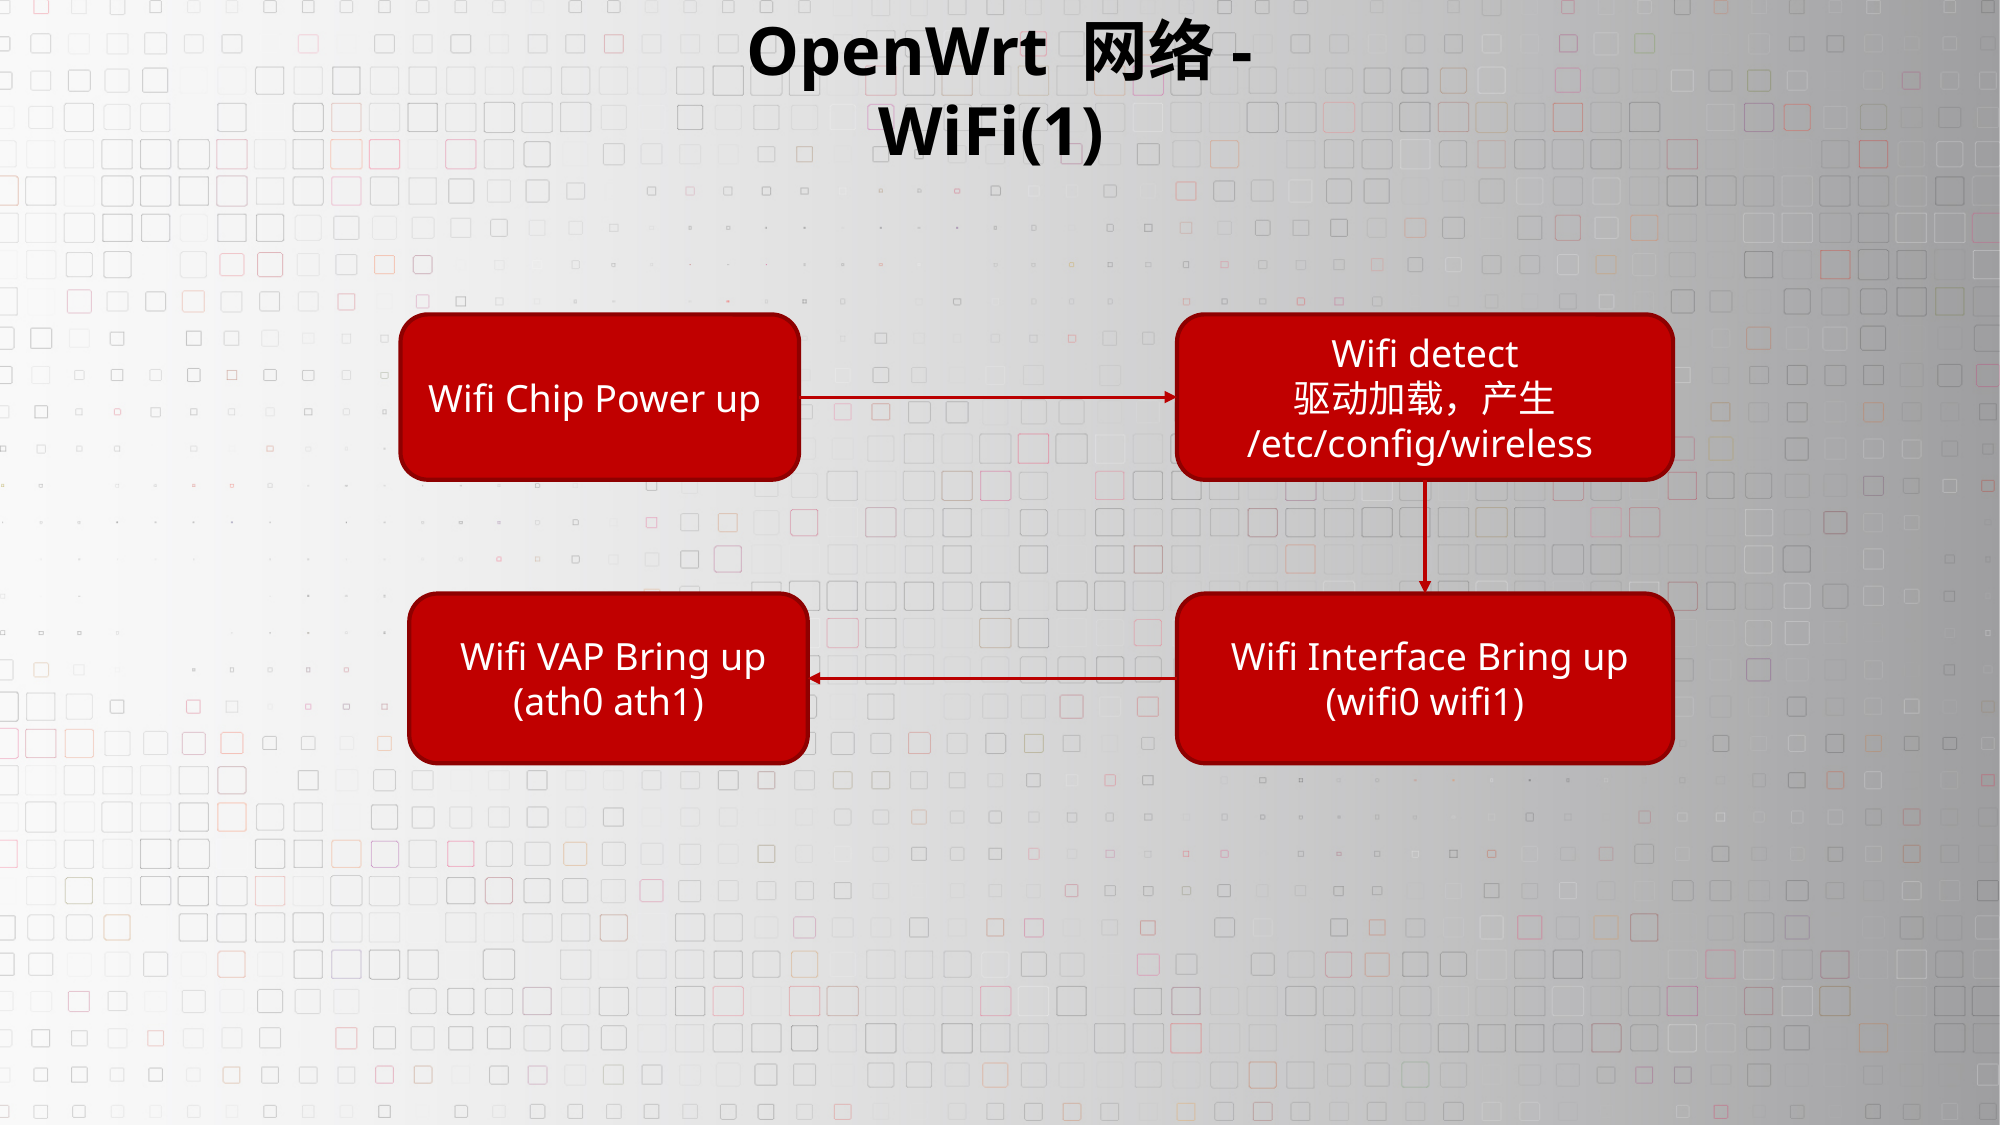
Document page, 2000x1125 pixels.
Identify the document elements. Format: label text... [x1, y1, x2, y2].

text_box Wifi detect 驱动加载，产生 /etc/config/wireless [1174, 312, 1676, 482]
text_box Wifi Chip Power up [398, 312, 802, 482]
picture [0, 0, 2000, 1125]
text_box OpenWrt 网络-WiFi(1) [621, 30, 1378, 146]
text_box Wifi VAP Bring up (ath0 ath1) [407, 591, 810, 766]
text_box Wifi Interface Bring up (wifi0 wifi1) [1174, 591, 1676, 766]
